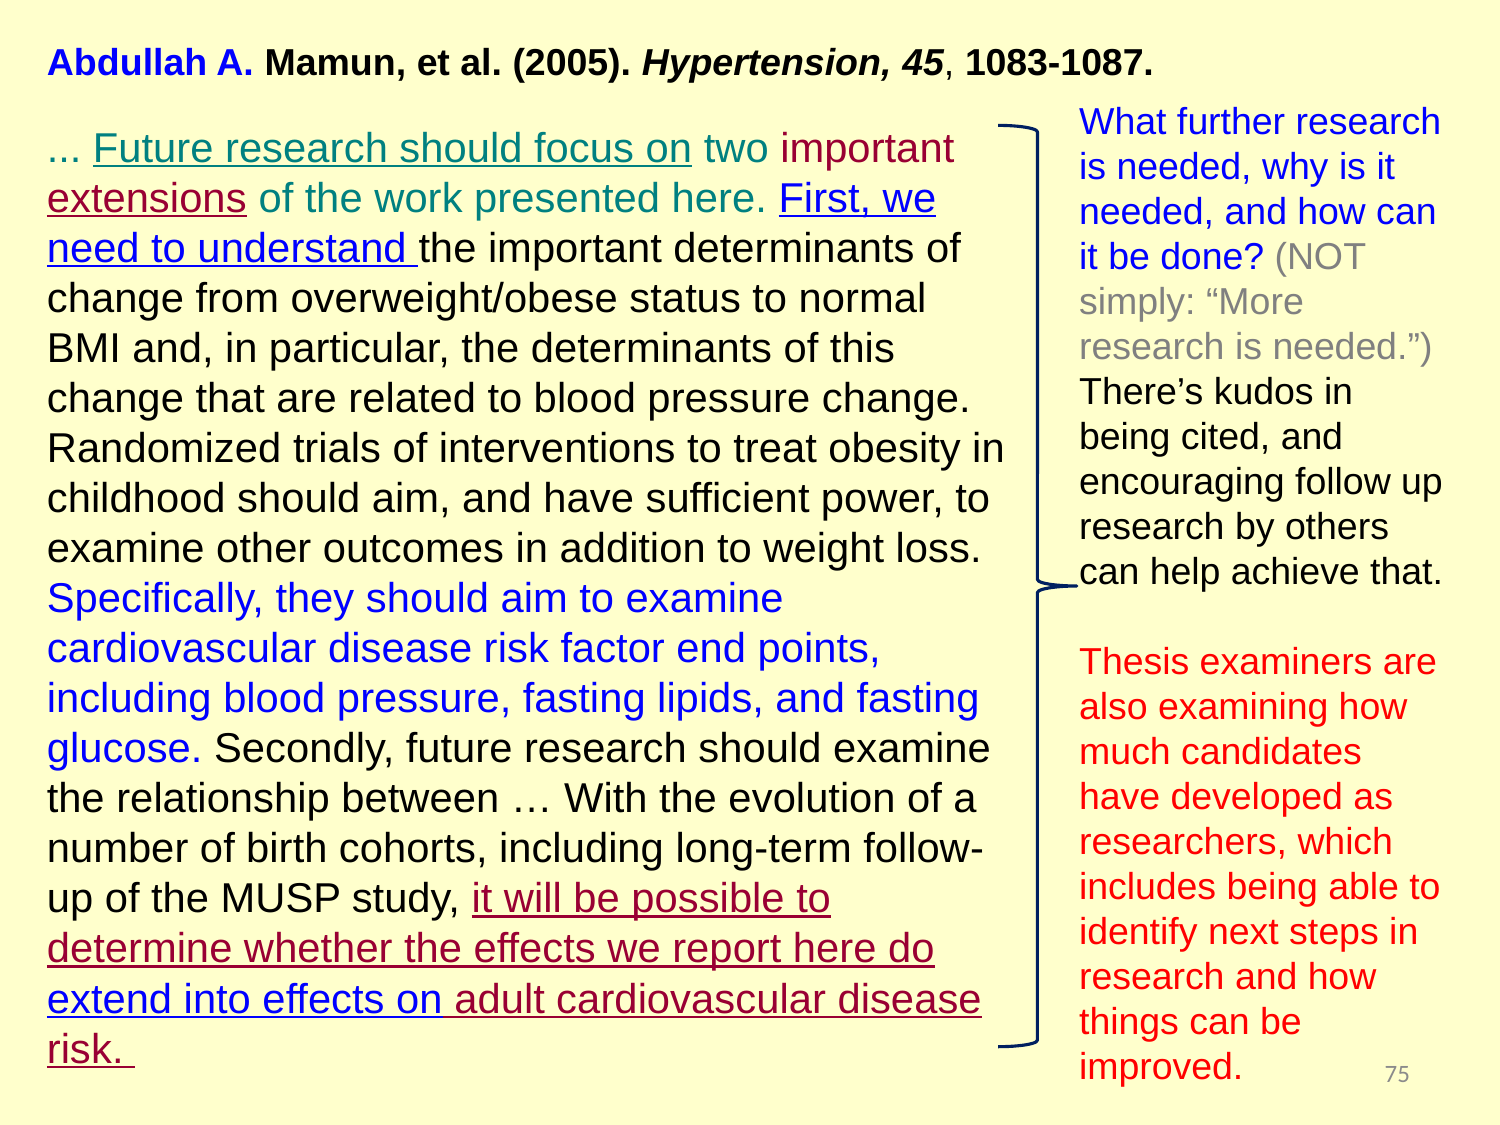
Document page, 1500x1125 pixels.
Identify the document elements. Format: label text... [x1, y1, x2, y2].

text_box [1022, 125, 1064, 1047]
text_box Abdullah A. Mamun, et al. (2005). Hypertension, 45, 1083-1087. [32, 30, 1468, 90]
slide_number 75 [1074, 1042, 1425, 1103]
text_box What further research is needed, why is it needed, and how can it be done? (NOT simply: “More research is needed.”) There’s kudos in being cited, and encouraging follow up research by others can help achieve that. Thesis examiners are also examining how much candidates have developed as researchers, which includes being able to identify next steps in research and how things can be improved. [1064, 90, 1467, 1095]
text_box ... Future research should focus on two important extensions of the work presented here. First, we need to understand the important determinants of change from overweight/obese status to normal BMI and, in particular, the determinants of this change that are related to blood pressure change. Randomized trials of interventions to treat obesity in childhood should aim, and have sufficient power, to examine other outcomes in addition to weight loss. Specifically, they should aim to examine cardiovascular disease risk factor end points, including blood pressure, fasting lipids, and fasting glucose. Secondly, future research should examine the relationship between … With the evolution of a number of birth cohorts, including long-term follow-up of the MUSP study, it will be possible to determine whether the effects we report here do extend into effects on adult cardiovascular disease risk. [32, 113, 1022, 1079]
